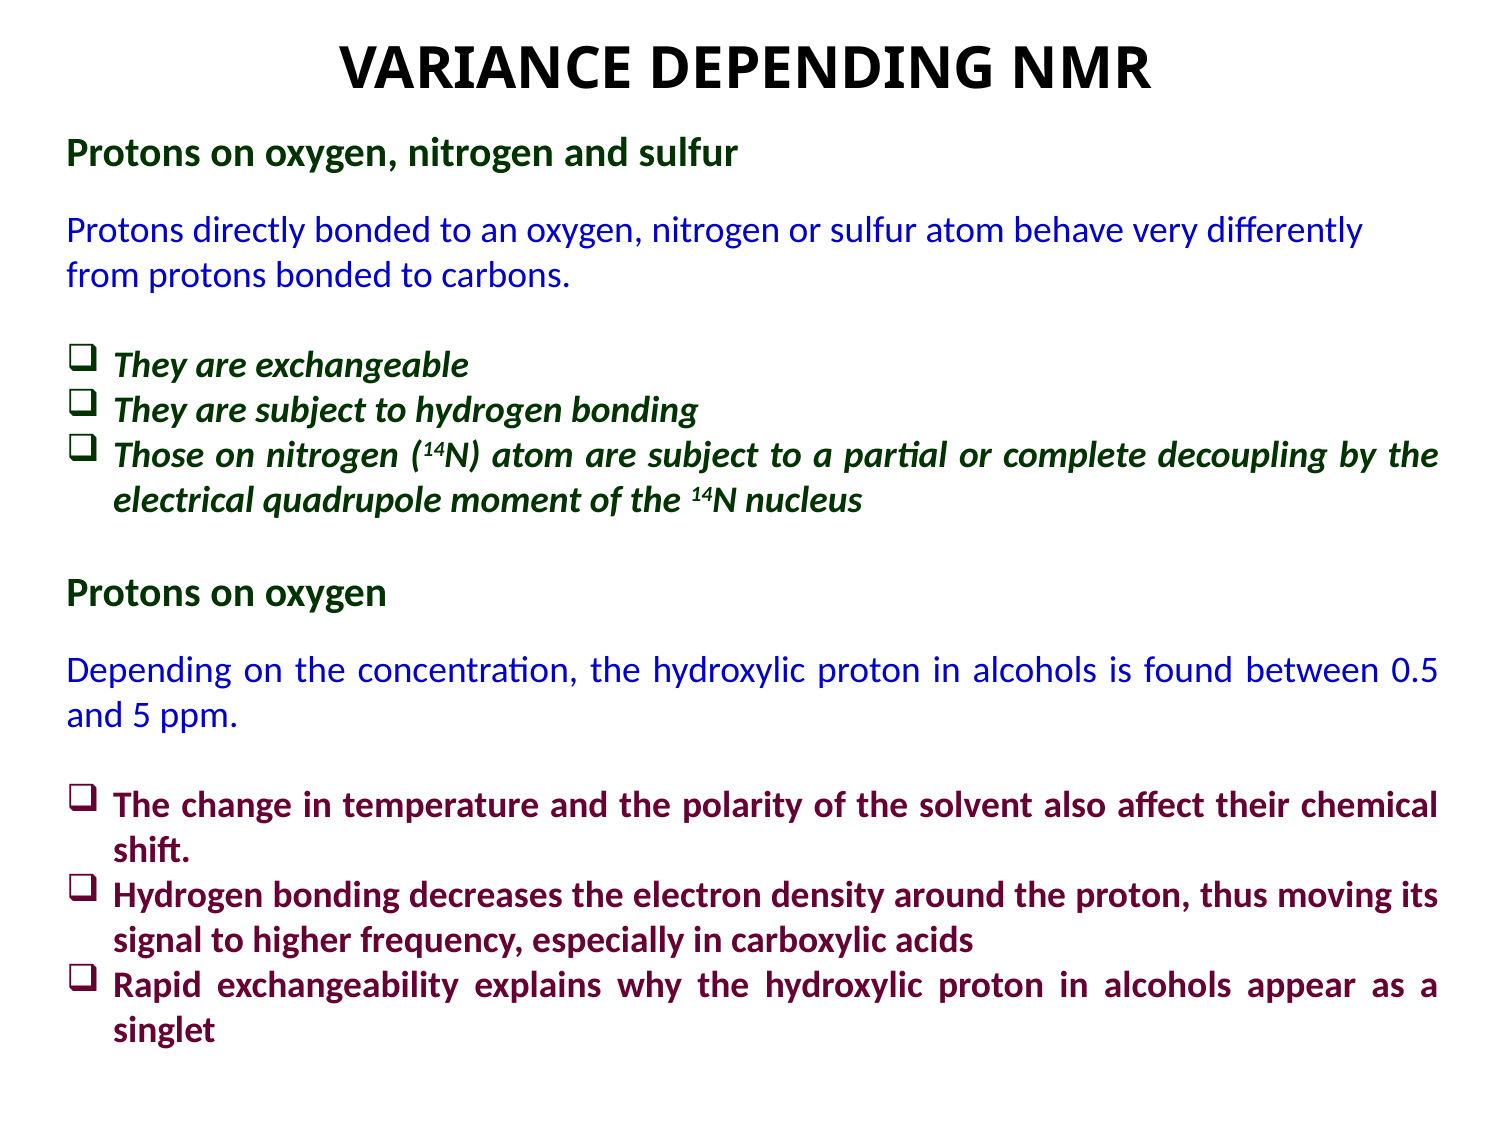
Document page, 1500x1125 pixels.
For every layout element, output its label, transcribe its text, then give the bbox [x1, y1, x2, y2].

text_box VARIANCE DEPENDING NMR Protons on oxygen, nitrogen and sulfur Protons directly bonded to an oxygen, nitrogen or sulfur atom behave very differently from protons bonded to carbons. They are exchangeable They are subject to hydrogen bonding Those on nitrogen (14N) atom are subject to a partial or complete decoupling by the electrical quadrupole moment of the 14N nucleus Protons on oxygen Depending on the concentration, the hydroxylic proton in alcohols is found between 0.5 and 5 ppm. The change in temperature and the polarity of the solvent also affect their chemical shift. Hydrogen bonding decreases the electron density around the proton, thus moving its signal to higher frequency, especially in carboxylic acids Rapid exchangeability explains why the hydroxylic proton in alcohols appear as a singlet [51, 22, 1455, 1058]
